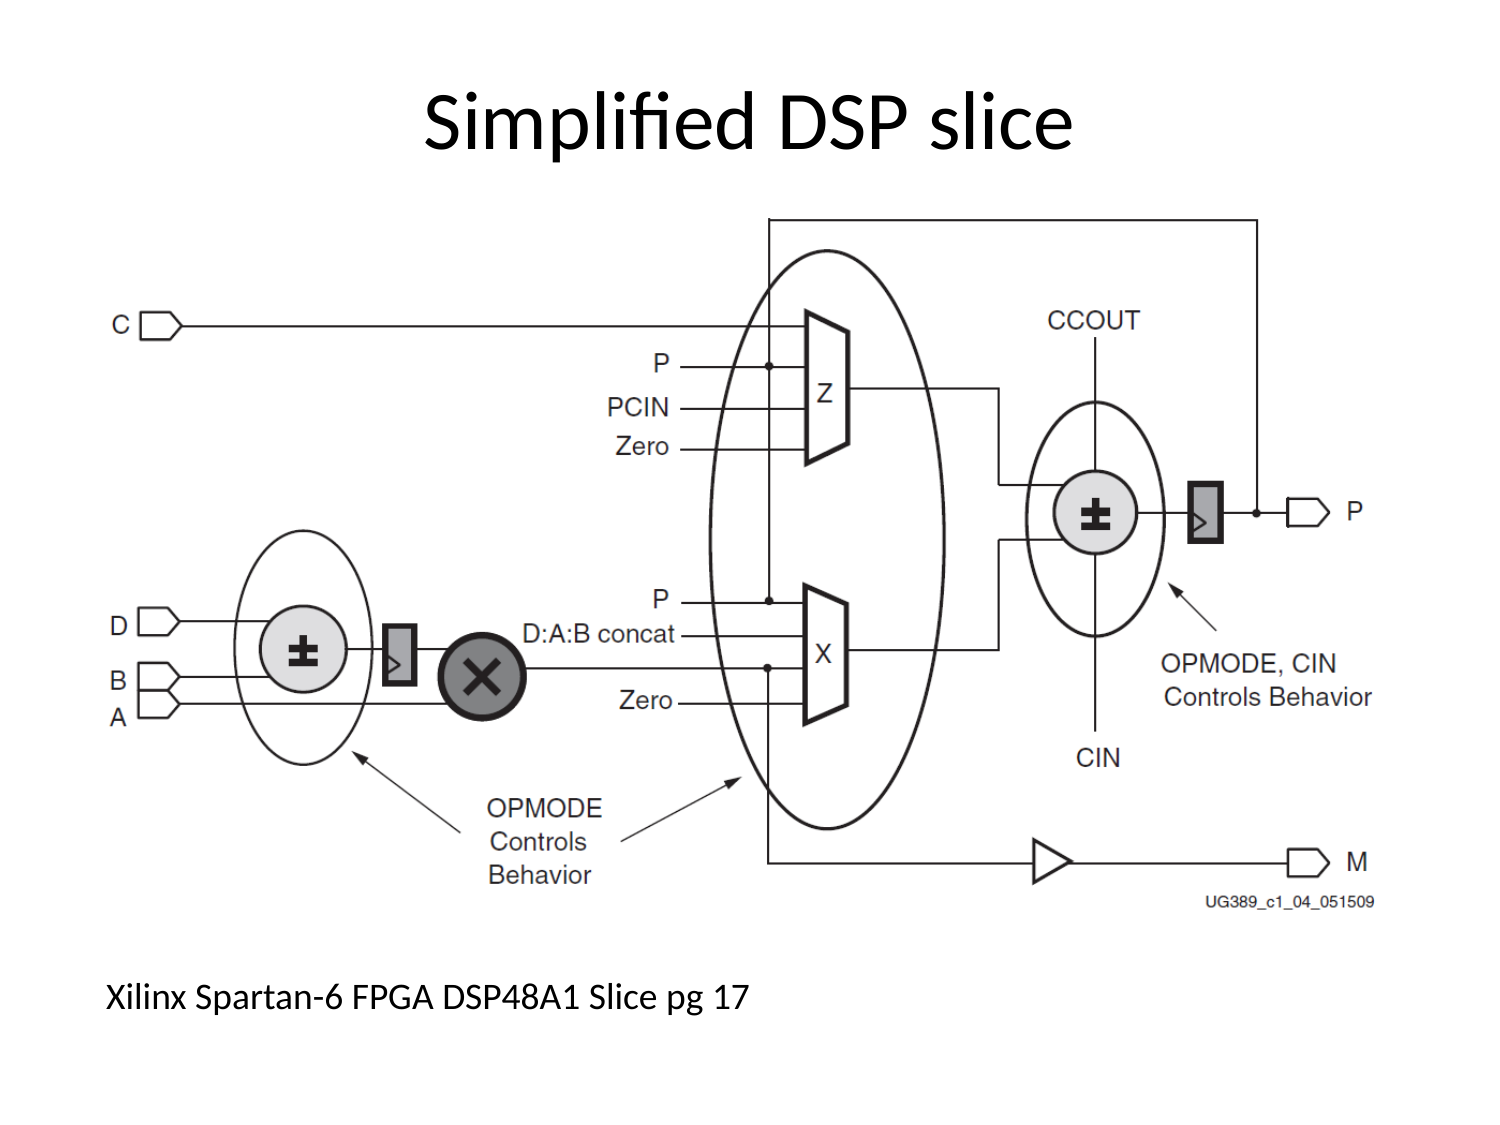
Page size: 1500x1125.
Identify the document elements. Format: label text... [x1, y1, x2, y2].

title Simplified DSP slice [75, 45, 1425, 188]
text_box Xilinx Spartan-6 FPGA DSP48A1 Slice pg 17 [91, 964, 766, 1025]
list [99, 187, 1389, 931]
